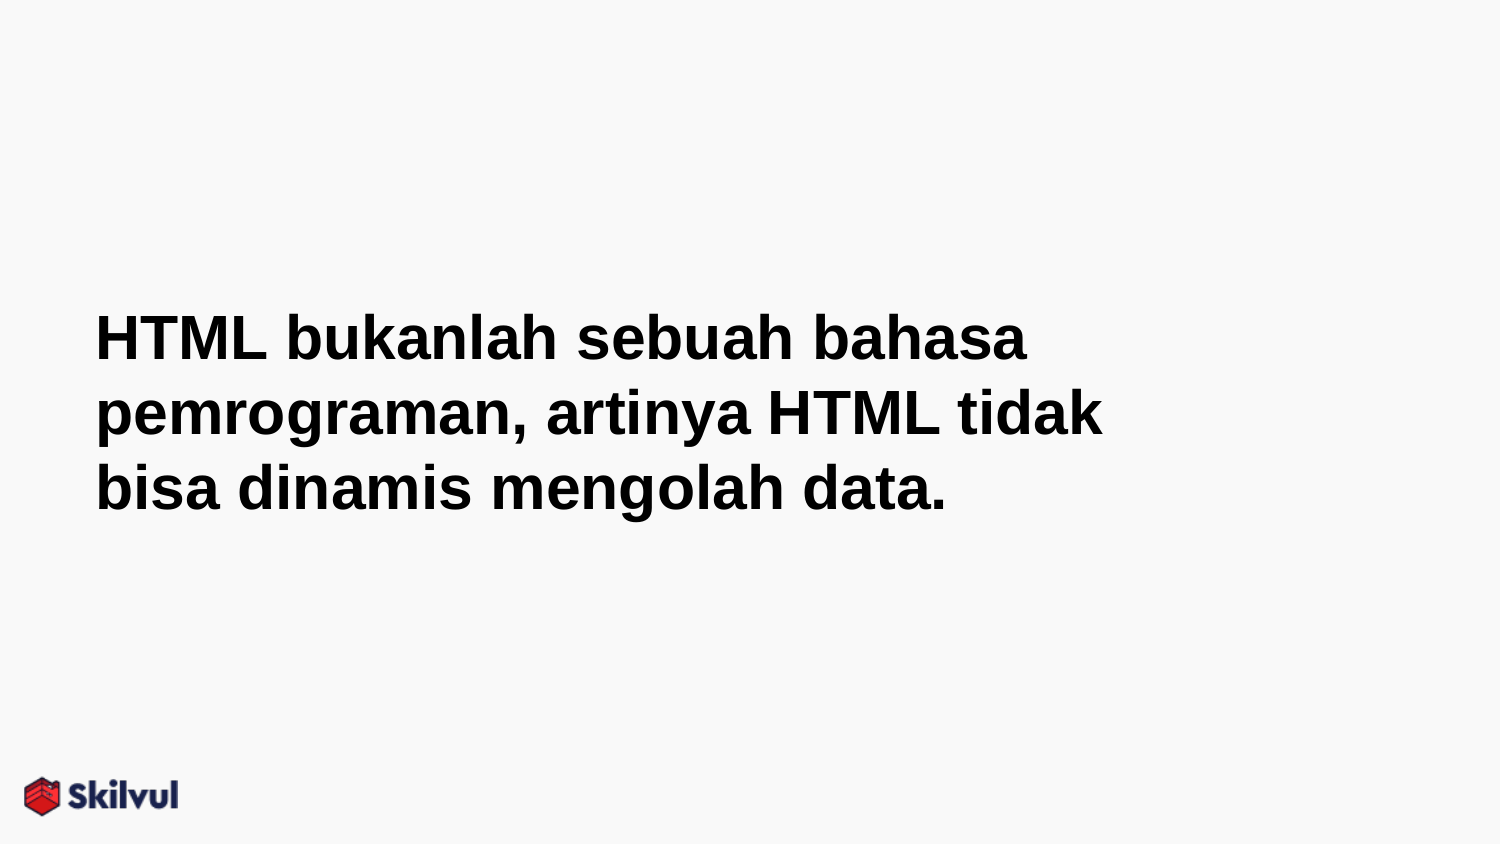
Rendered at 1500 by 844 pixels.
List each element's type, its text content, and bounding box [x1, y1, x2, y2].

picture [24, 774, 178, 819]
title HTML bukanlah sebuah bahasa pemrograman, artinya HTML tidak bisa dinamis mengolah data. [80, 73, 1125, 745]
